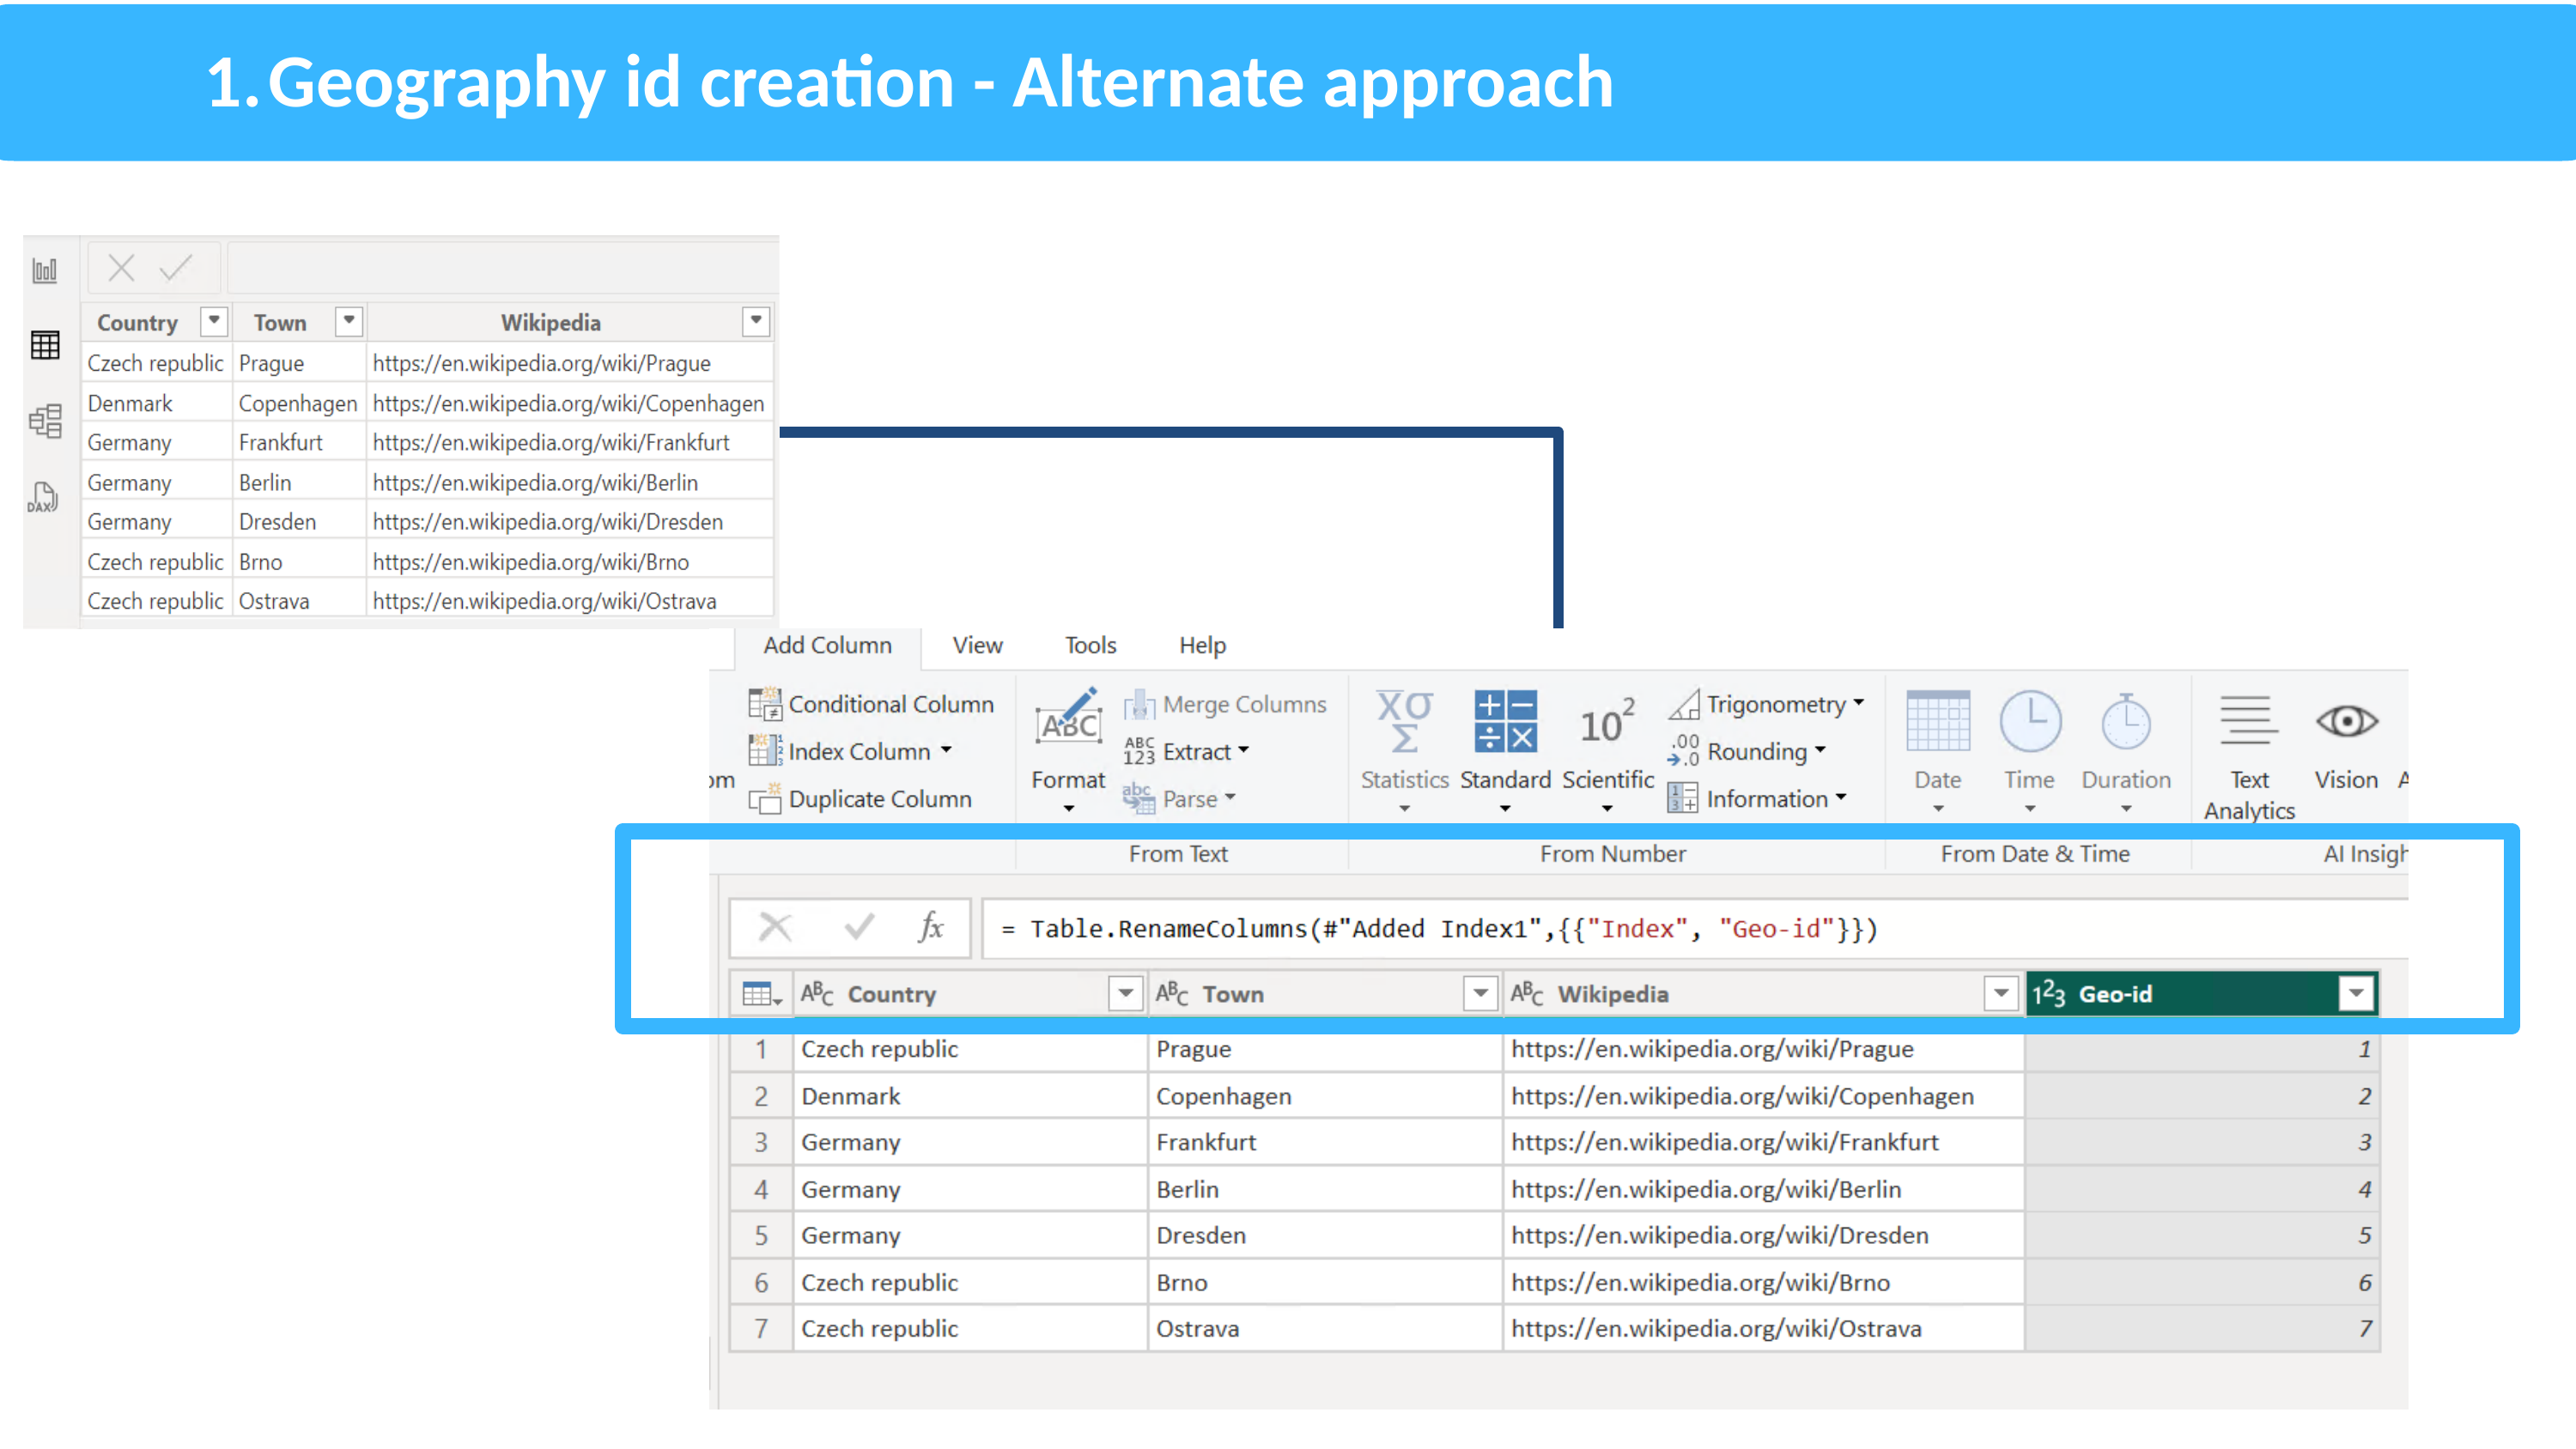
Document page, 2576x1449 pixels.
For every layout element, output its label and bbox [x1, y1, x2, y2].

picture [22, 235, 2409, 1410]
text_box [2415, 831, 2512, 1027]
text_box [779, 432, 1559, 629]
text_box [0, 0, 2576, 161]
text_box [623, 831, 702, 1027]
